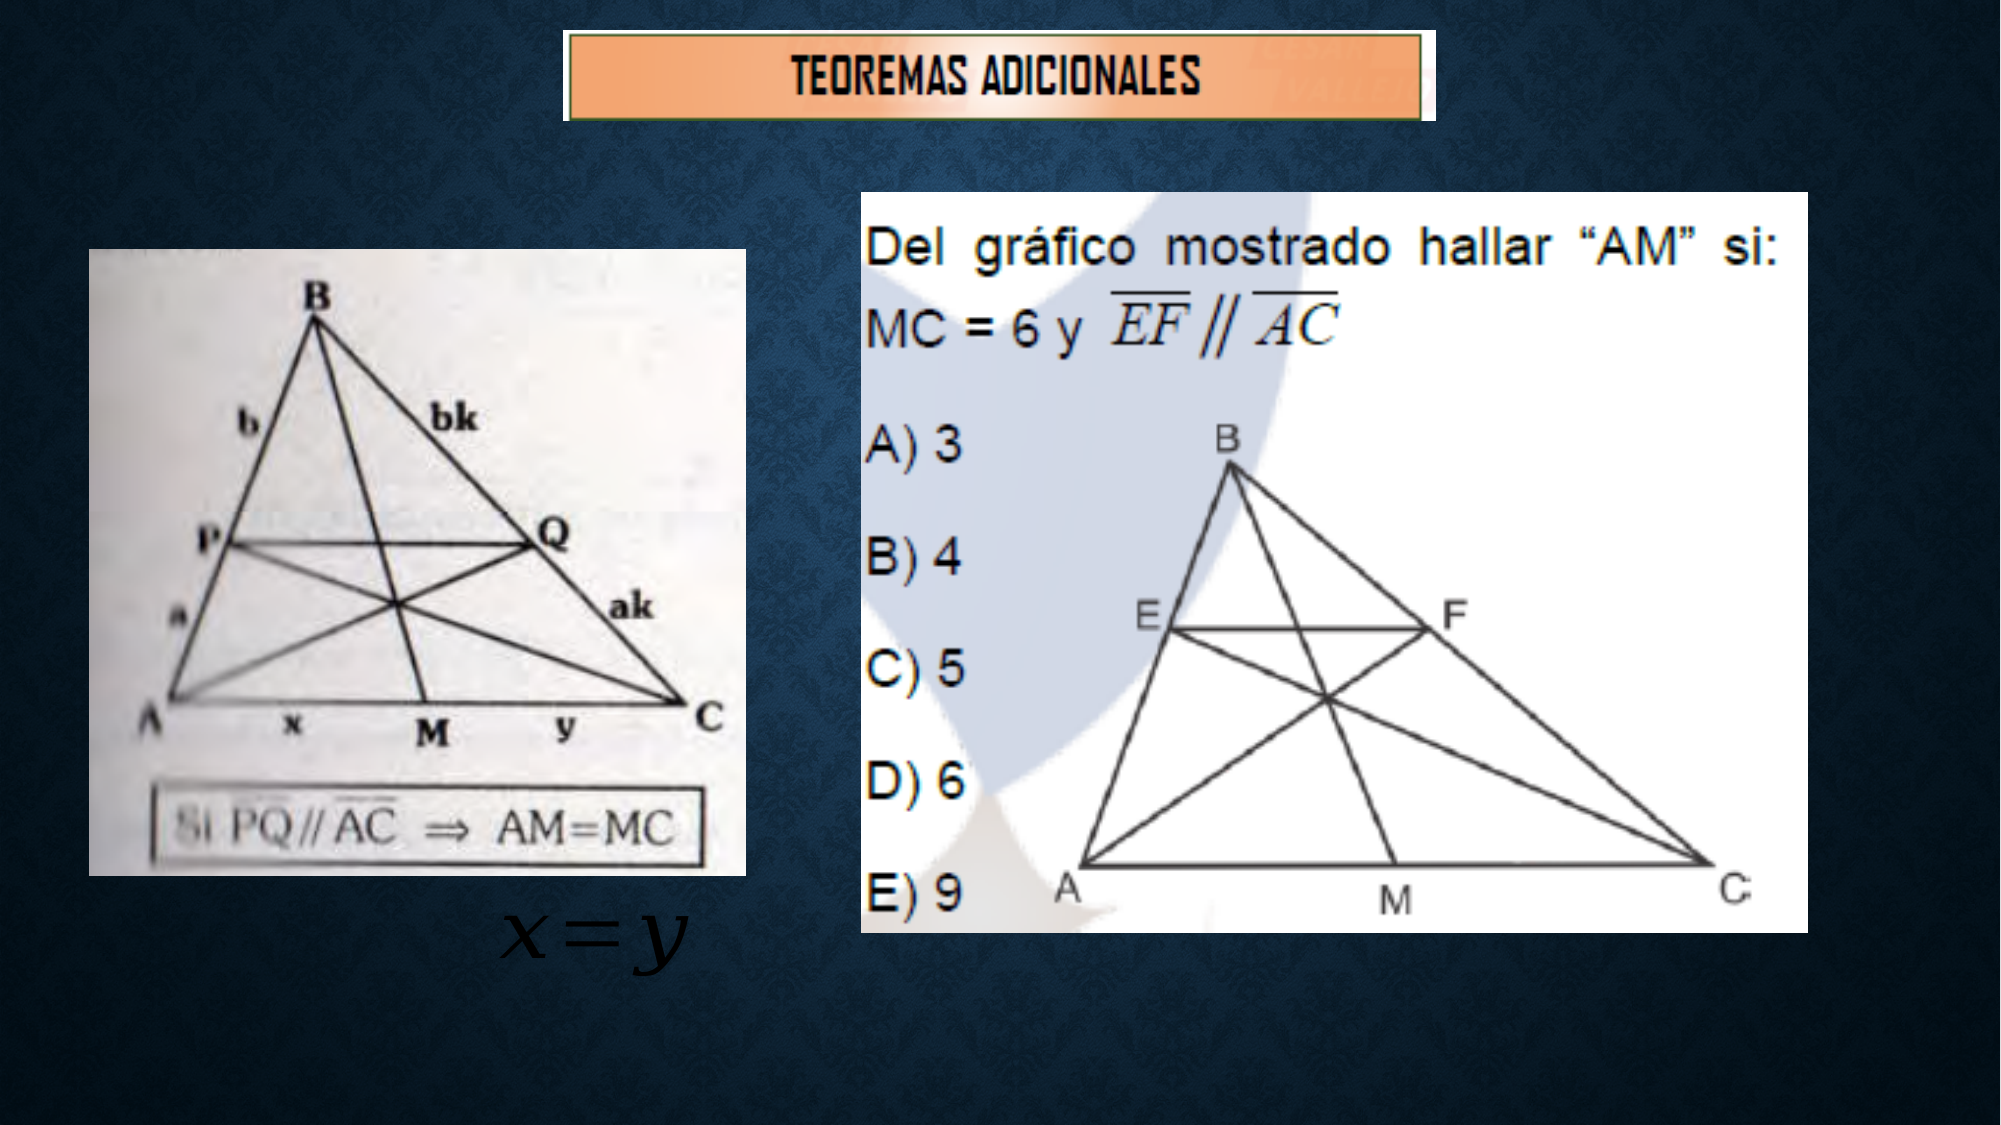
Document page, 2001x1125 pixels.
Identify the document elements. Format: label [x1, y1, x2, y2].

picture [88, 249, 746, 876]
picture [563, 30, 1437, 121]
picture [860, 192, 1808, 933]
